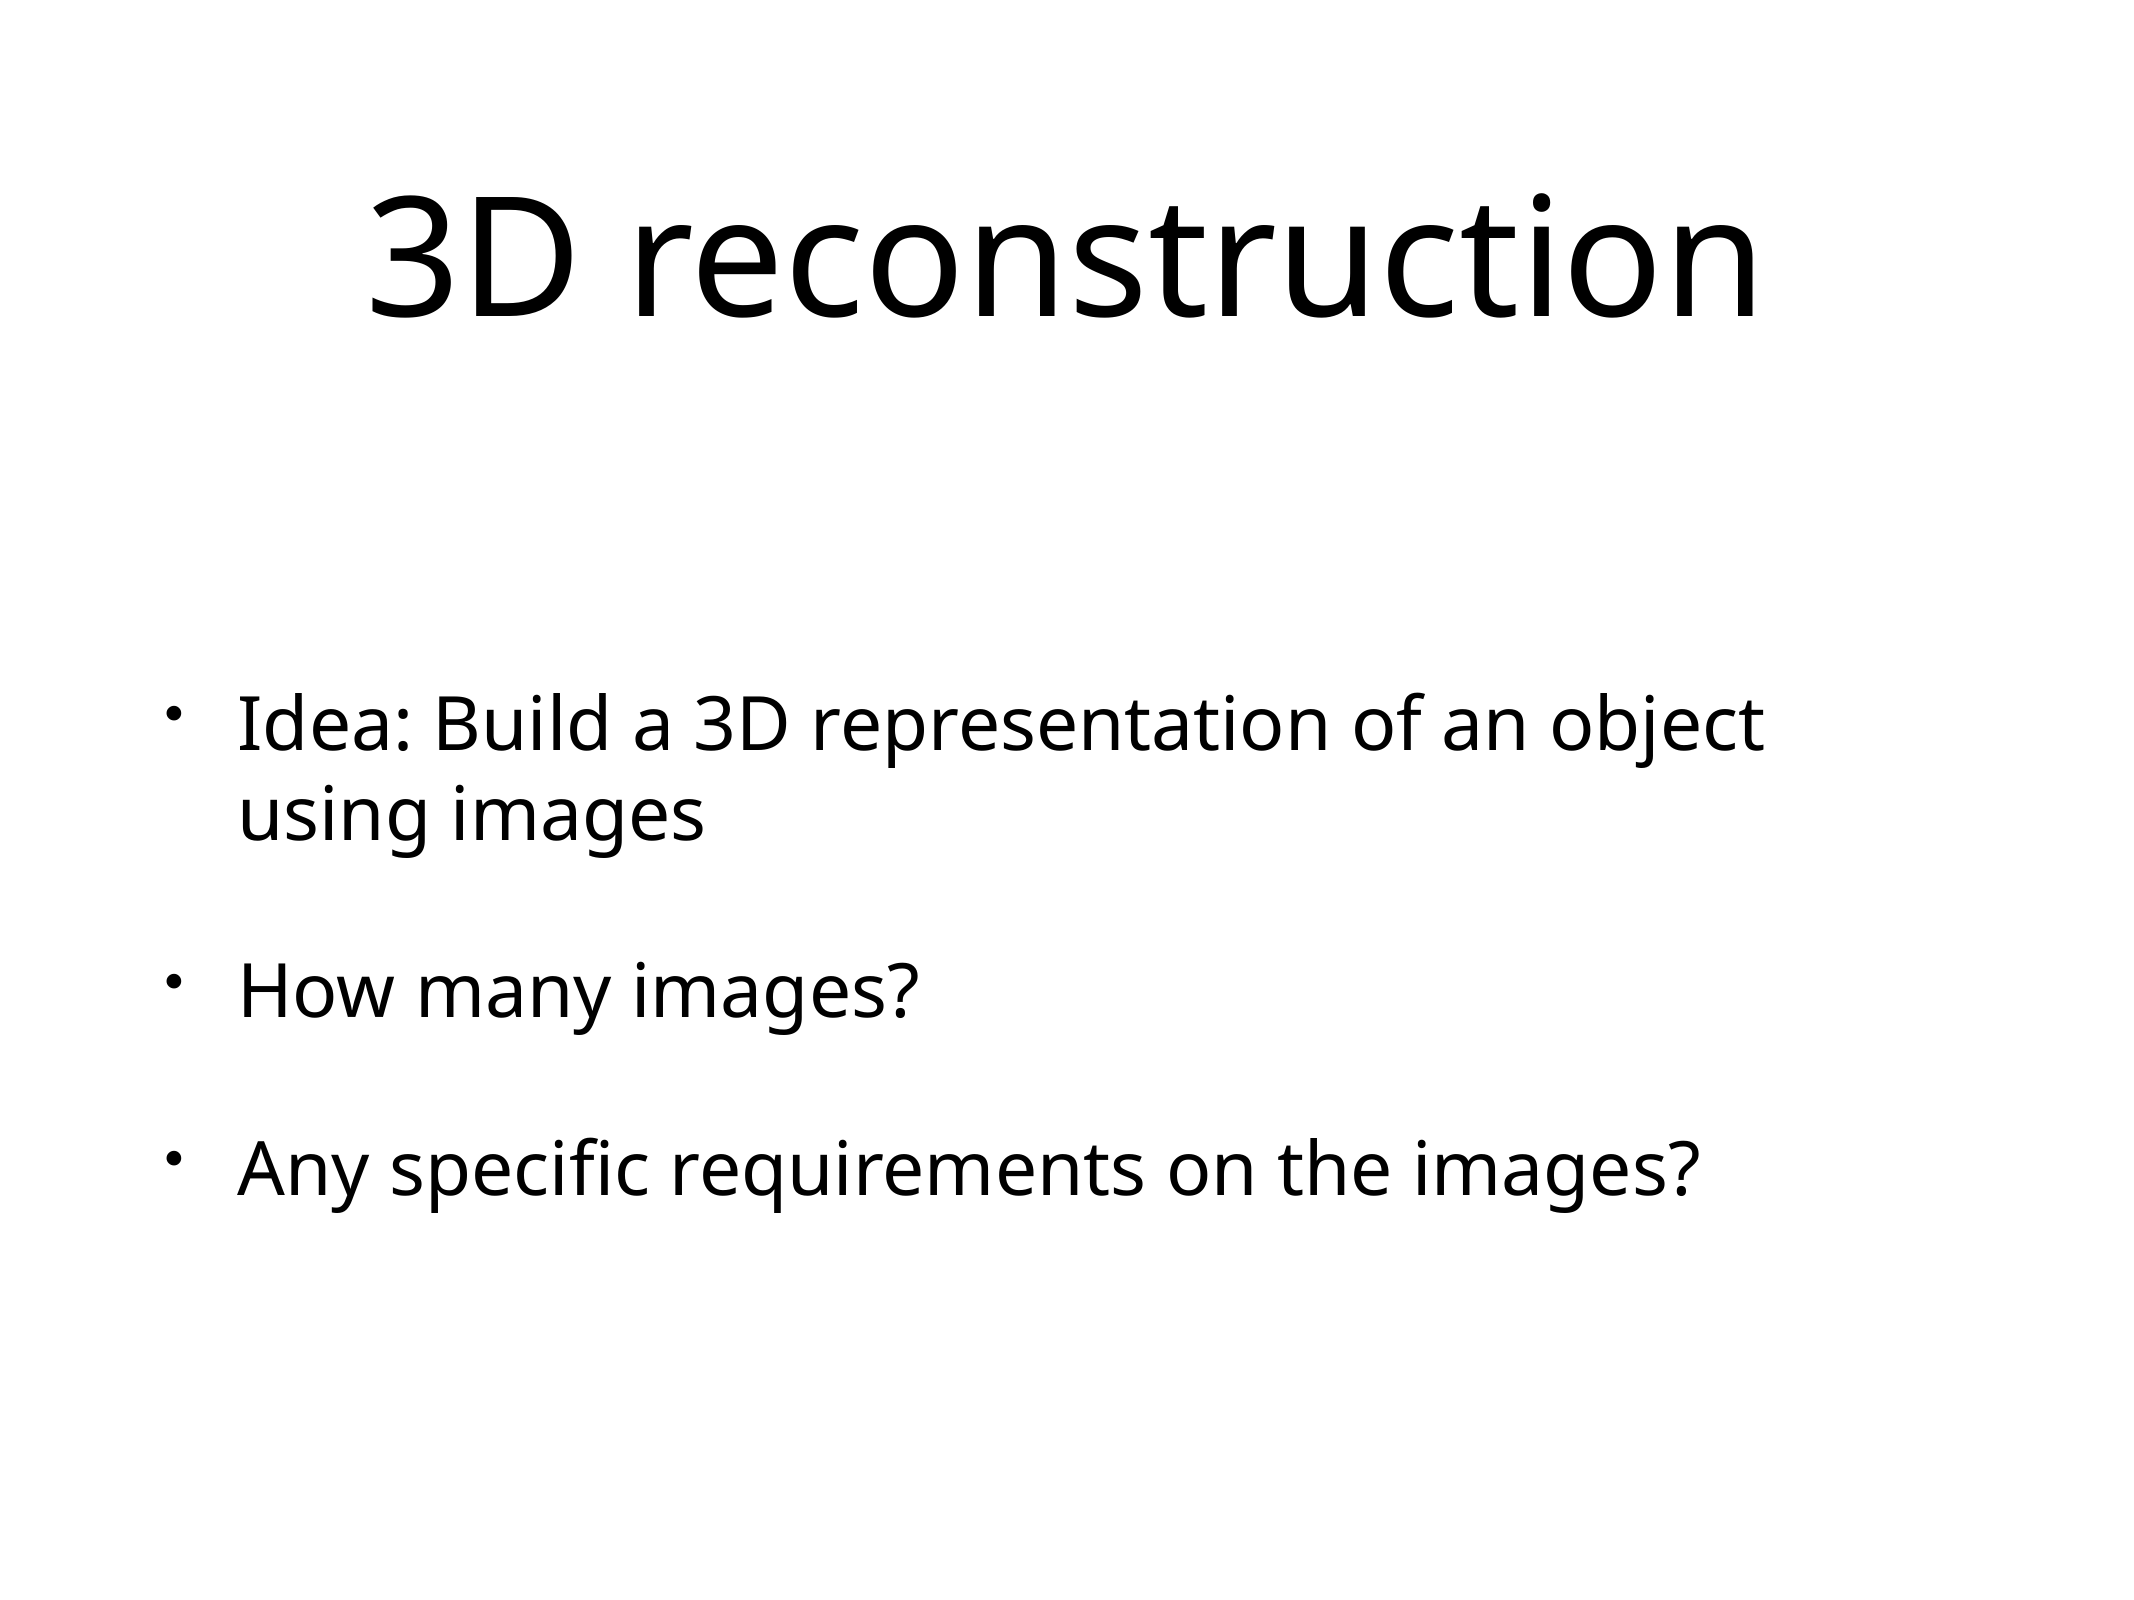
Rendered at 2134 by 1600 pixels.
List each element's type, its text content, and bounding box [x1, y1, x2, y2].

list Idea: Build a 3D representation of an object using images How many images? Any specific requirements on the images? [155, 426, 1978, 1459]
title 3D reconstruction [155, 72, 1978, 426]
